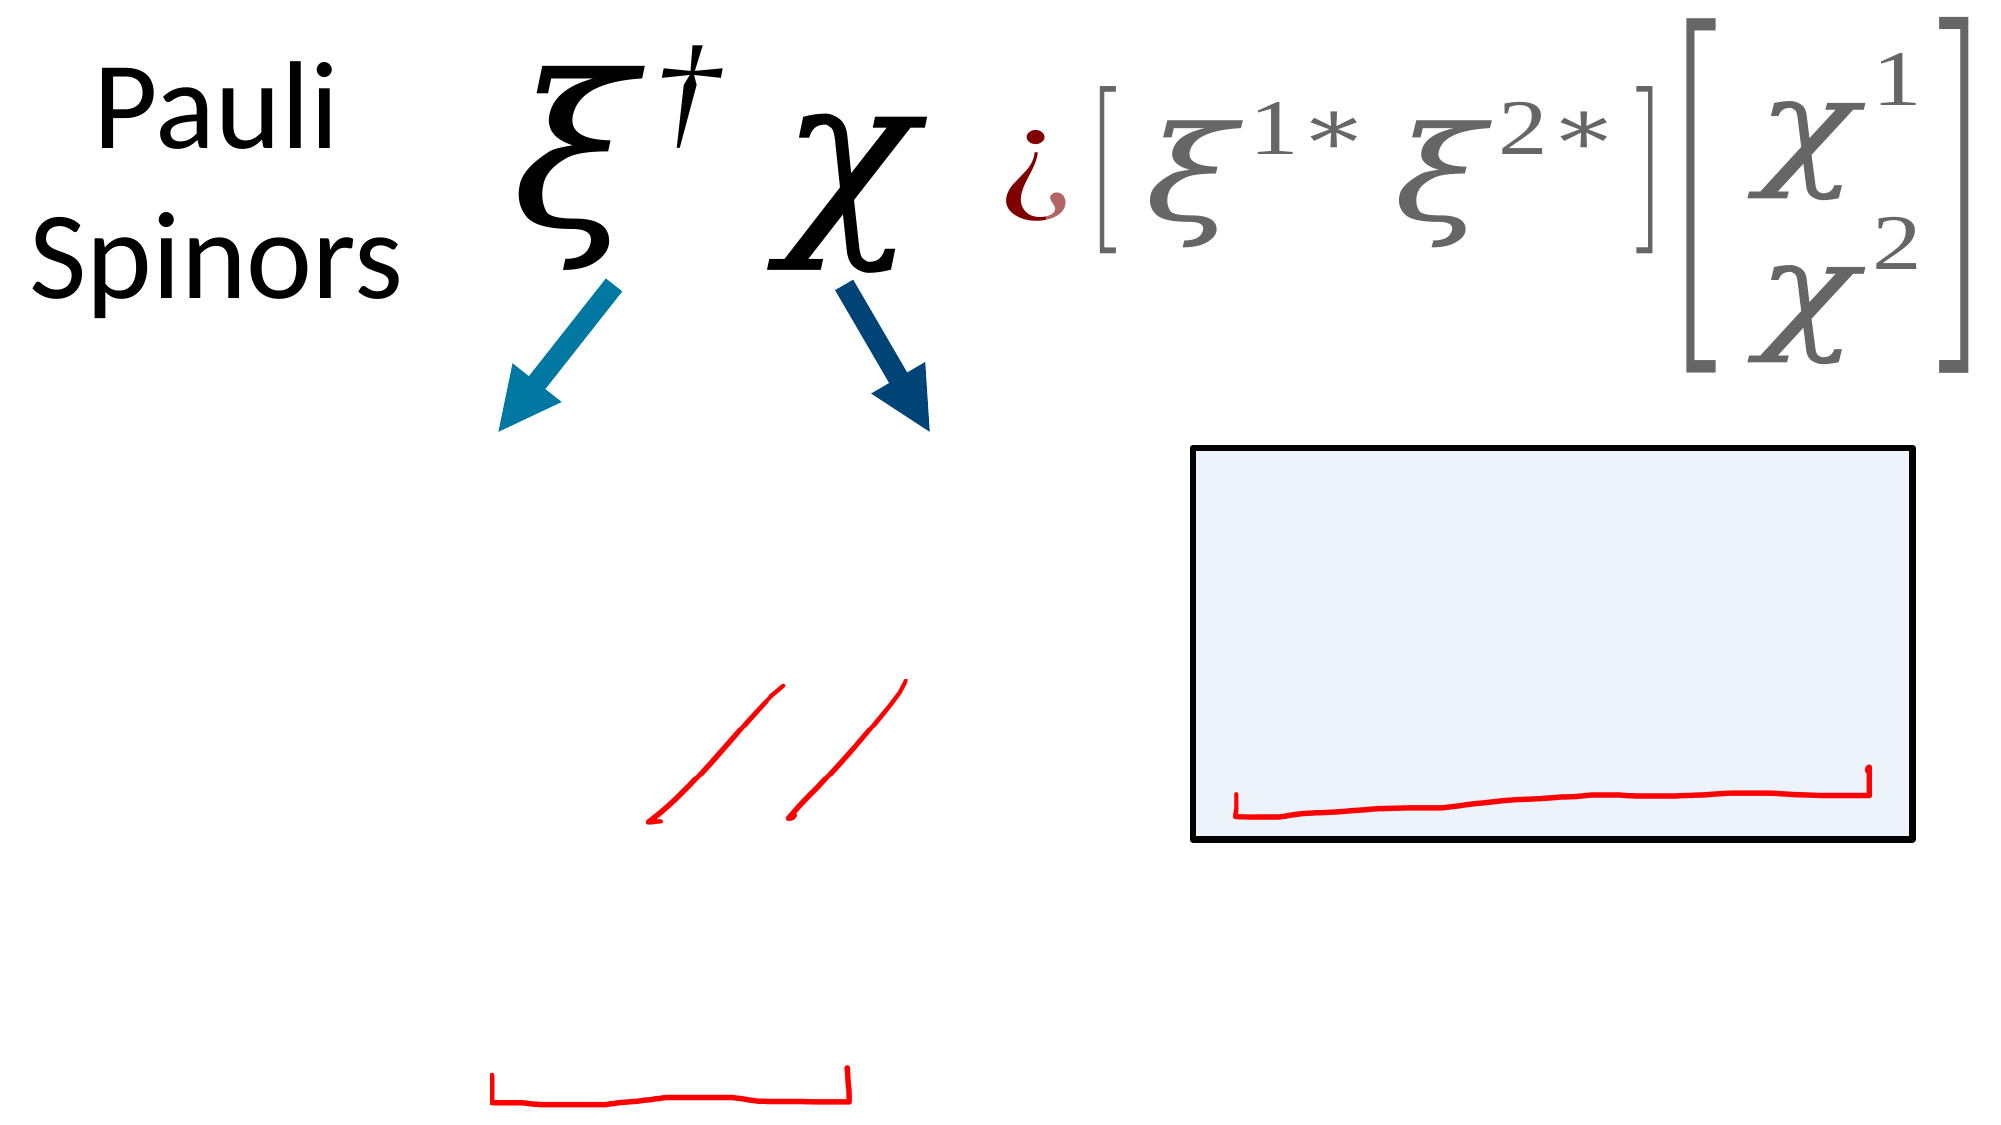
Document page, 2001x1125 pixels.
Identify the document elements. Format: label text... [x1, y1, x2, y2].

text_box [999, 0, 2000, 411]
picture [490, 679, 1881, 1116]
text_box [498, 284, 930, 432]
text_box Pauli Spinors [14, 16, 419, 332]
